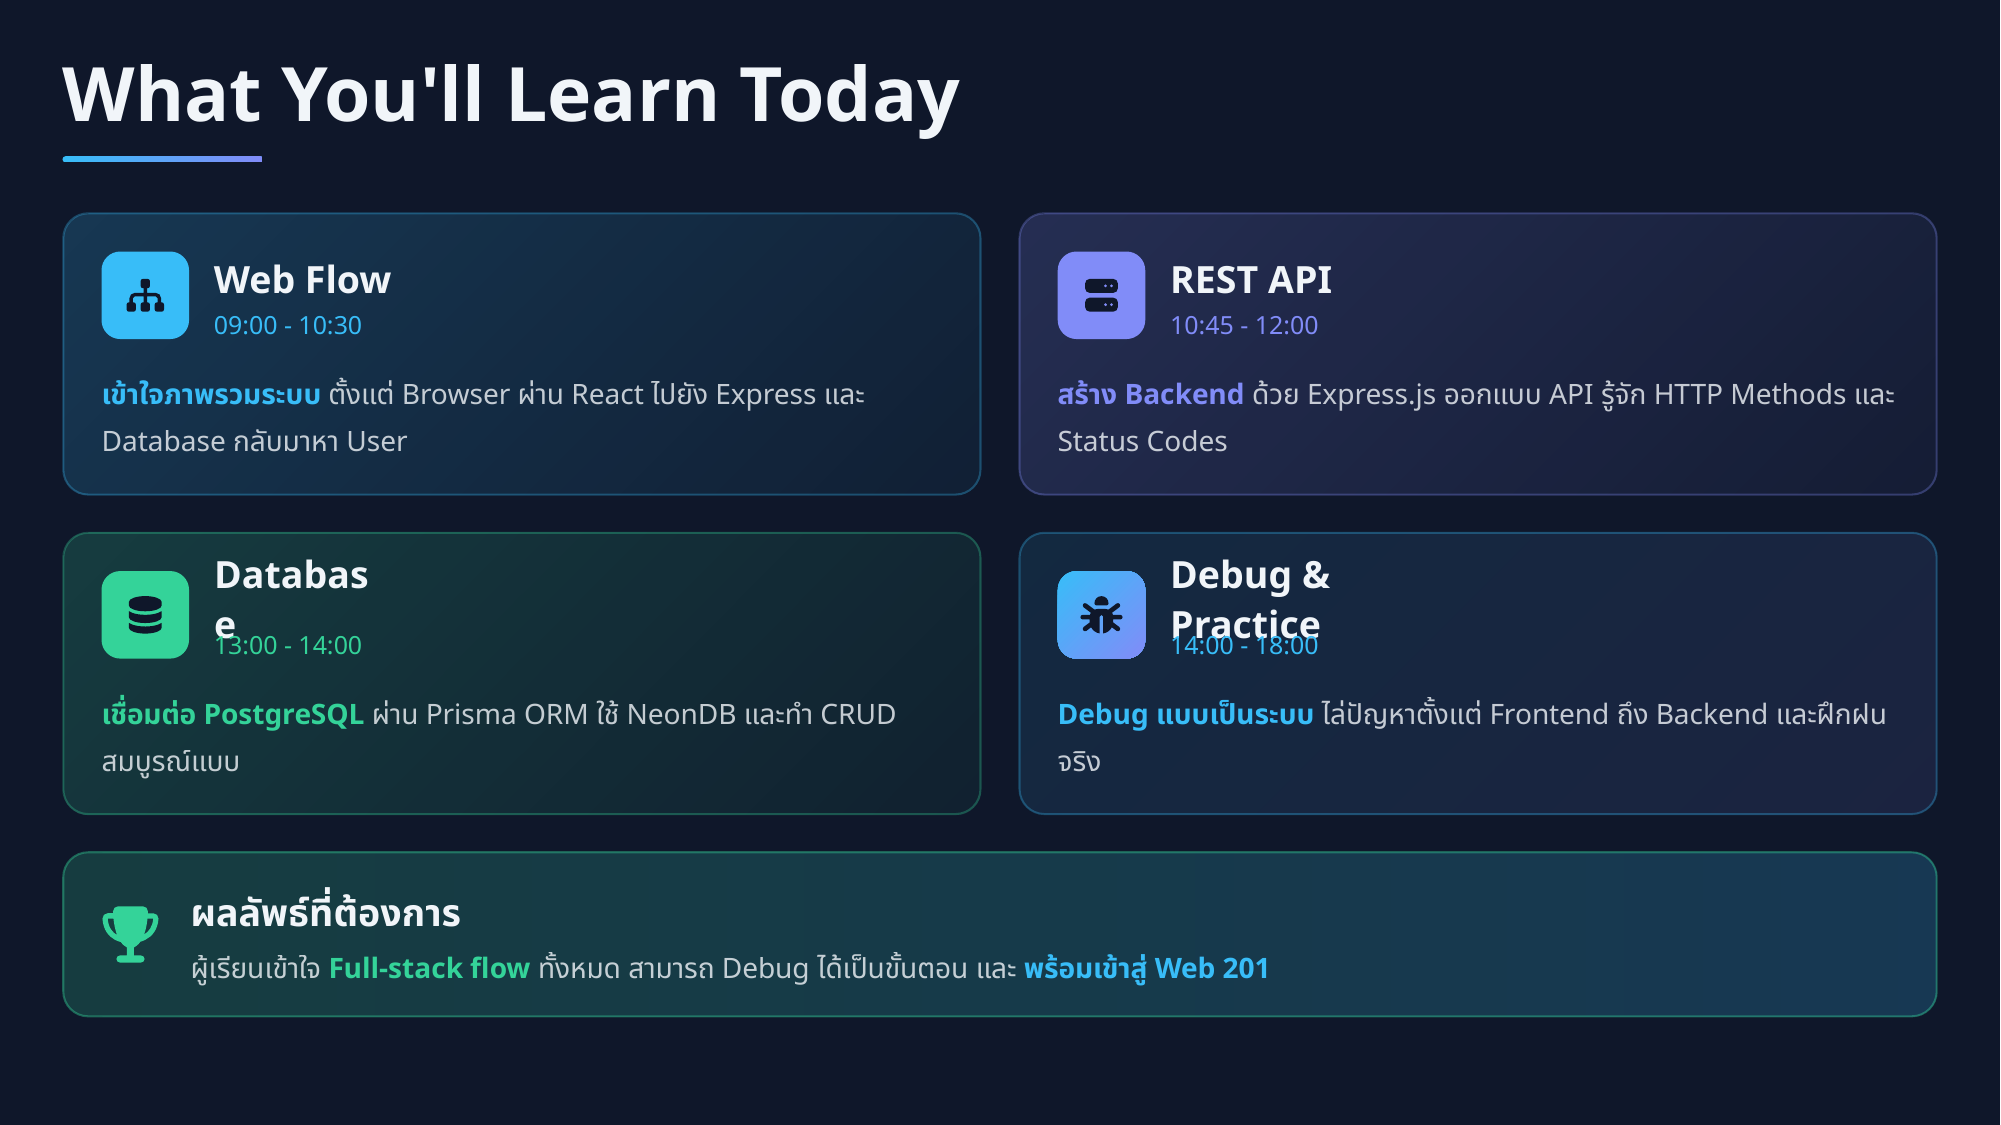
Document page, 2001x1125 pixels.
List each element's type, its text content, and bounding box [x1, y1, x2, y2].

text_box [1019, 213, 1937, 495]
text_box ผลลัพธ์ที่ต้องการ [190, 884, 1296, 935]
text_box Debug แบบเป็นระบบ ไล่ปัญหาตั้งแต่ Frontend ถึง Backend และฝึกฝนจริง [1057, 683, 1913, 776]
text_box [1057, 251, 1146, 340]
text_box [63, 213, 981, 495]
text_box 10:45 - 12:00 [1170, 301, 1339, 339]
text_box 13:00 - 14:00 [214, 621, 383, 659]
text_box เข้าใจภาพรวมระบบ ตั้งแต่ Browser ผ่าน React ไปยัง Express และ Database กลับมาหา User [101, 364, 957, 457]
text_box Database [214, 571, 389, 622]
text_box [1080, 603, 1123, 634]
text_box เชื่อมต่อ PostgreSQL ผ่าน Prisma ORM ใช้ NeonDB และทำ CRUD สมบูรณ์แบบ [101, 683, 957, 776]
text_box 09:00 - 10:30 [214, 301, 393, 339]
text_box [126, 278, 165, 312]
text_box [62, 156, 263, 163]
text_box [101, 251, 190, 340]
text_box [1094, 596, 1109, 606]
text_box 14:00 - 18:00 [1170, 621, 1472, 659]
text_box สร้าง Backend ด้วย Express.js ออกแบบ API รู้จัก HTTP Methods และ Status Codes [1057, 364, 1913, 457]
text_box [63, 852, 1937, 1017]
text_box [1019, 532, 1937, 815]
text_box Debug & Practice [1170, 571, 1478, 622]
text_box REST API [1170, 251, 1346, 302]
text_box [1085, 297, 1118, 312]
text_box Web Flow [214, 251, 399, 302]
text_box What You'll Learn Today [62, 62, 1975, 138]
text_box [1057, 571, 1146, 659]
text_box [128, 611, 162, 624]
text_box [101, 571, 190, 659]
text_box [128, 622, 162, 634]
text_box [63, 532, 981, 815]
text_box [128, 596, 162, 612]
text_box ผู้เรียนเข้าใจ Full-stack flow ทั้งหมด สามารถ Debug ได้เป็นขั้นตอน และ พร้อมเข้าสู่ Web 201 [190, 940, 1291, 985]
text_box [1085, 278, 1118, 293]
text_box [102, 906, 159, 963]
